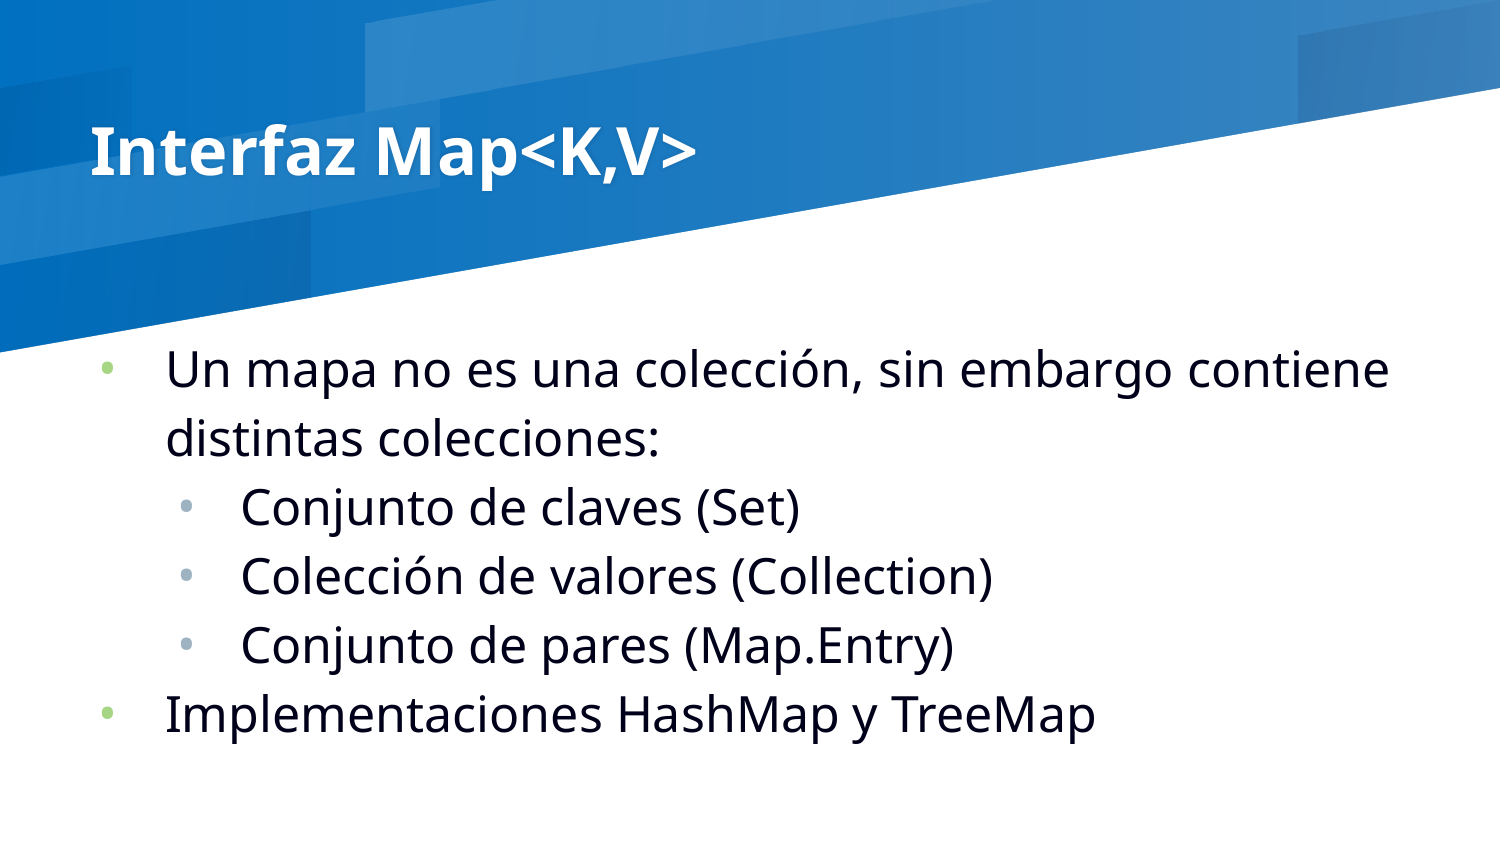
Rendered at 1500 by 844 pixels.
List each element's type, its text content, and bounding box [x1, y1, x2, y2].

list Un mapa no es una colección, sin embargo contiene distintas colecciones: Conjunto de claves (Set) Colección de valores (Collection) Conjunto de pares (Map.Entry) Implementaciones HashMap y TreeMap [75, 313, 1425, 767]
title Interfaz Map<K,V> [75, 0, 975, 298]
